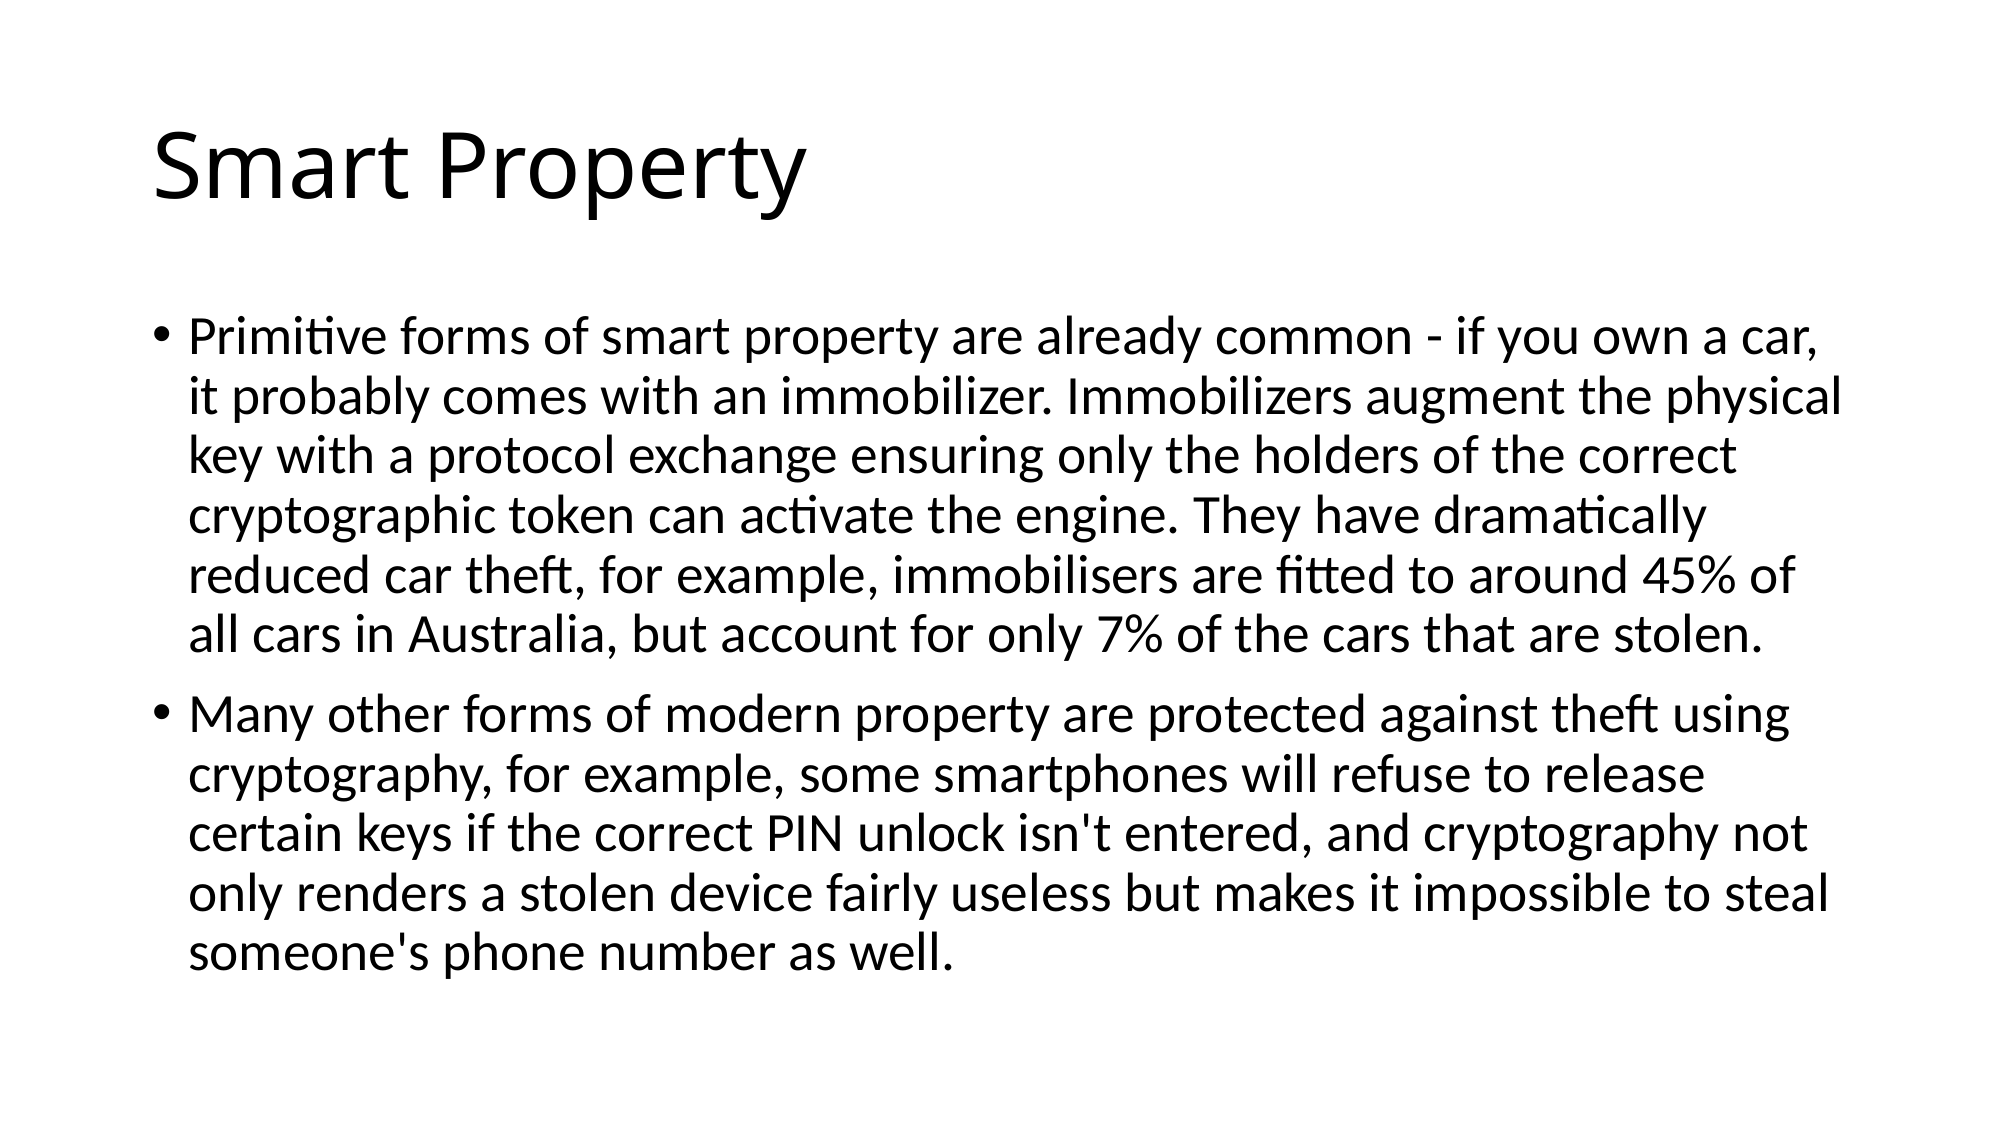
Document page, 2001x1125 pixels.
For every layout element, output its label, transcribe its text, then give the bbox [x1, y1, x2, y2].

list Primitive forms of smart property are already common - if you own a car, it probably comes with an immobilizer. Immobilizers augment the physical key with a protocol exchange ensuring only the holders of the correct cryptographic token can activate the engine. They have dramatically reduced car theft, for example, immobilisers are fitted to around 45% of all cars in Australia, but account for only 7% of the cars that are stolen. Many other forms of modern property are protected against theft using cryptography, for example, some smartphones will refuse to release certain keys if the correct PIN unlock isn't entered, and cryptography not only renders a stolen device fairly useless but makes it impossible to steal someone's phone number as well. [137, 299, 1863, 1014]
title Smart Property [137, 59, 1863, 278]
